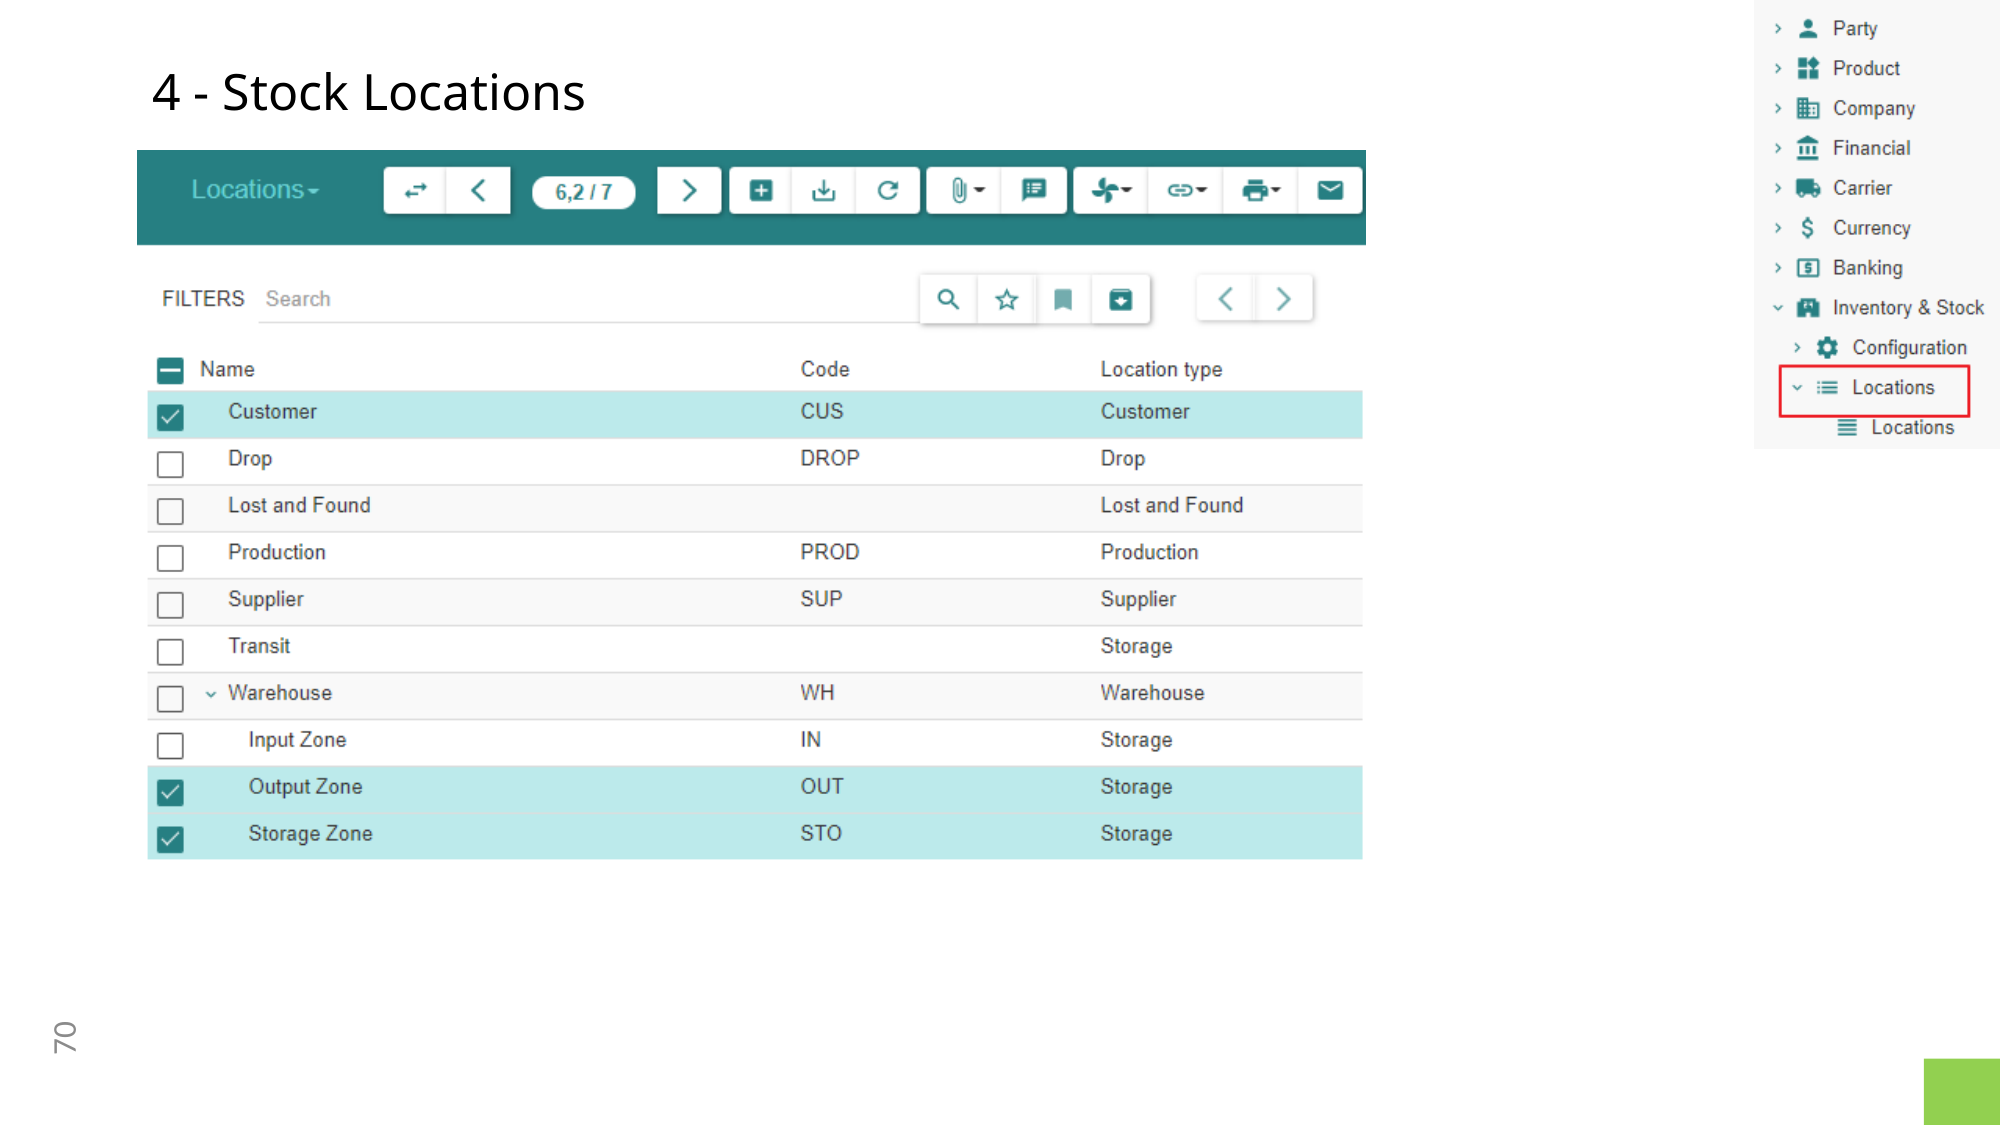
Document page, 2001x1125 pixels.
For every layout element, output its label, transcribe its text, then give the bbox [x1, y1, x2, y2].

text_box [1923, 1058, 2000, 1125]
picture [137, 150, 1366, 870]
picture [1754, 0, 2000, 449]
title 4 - Stock Locations [137, 59, 1754, 136]
slide_number 70 [32, 969, 93, 1108]
